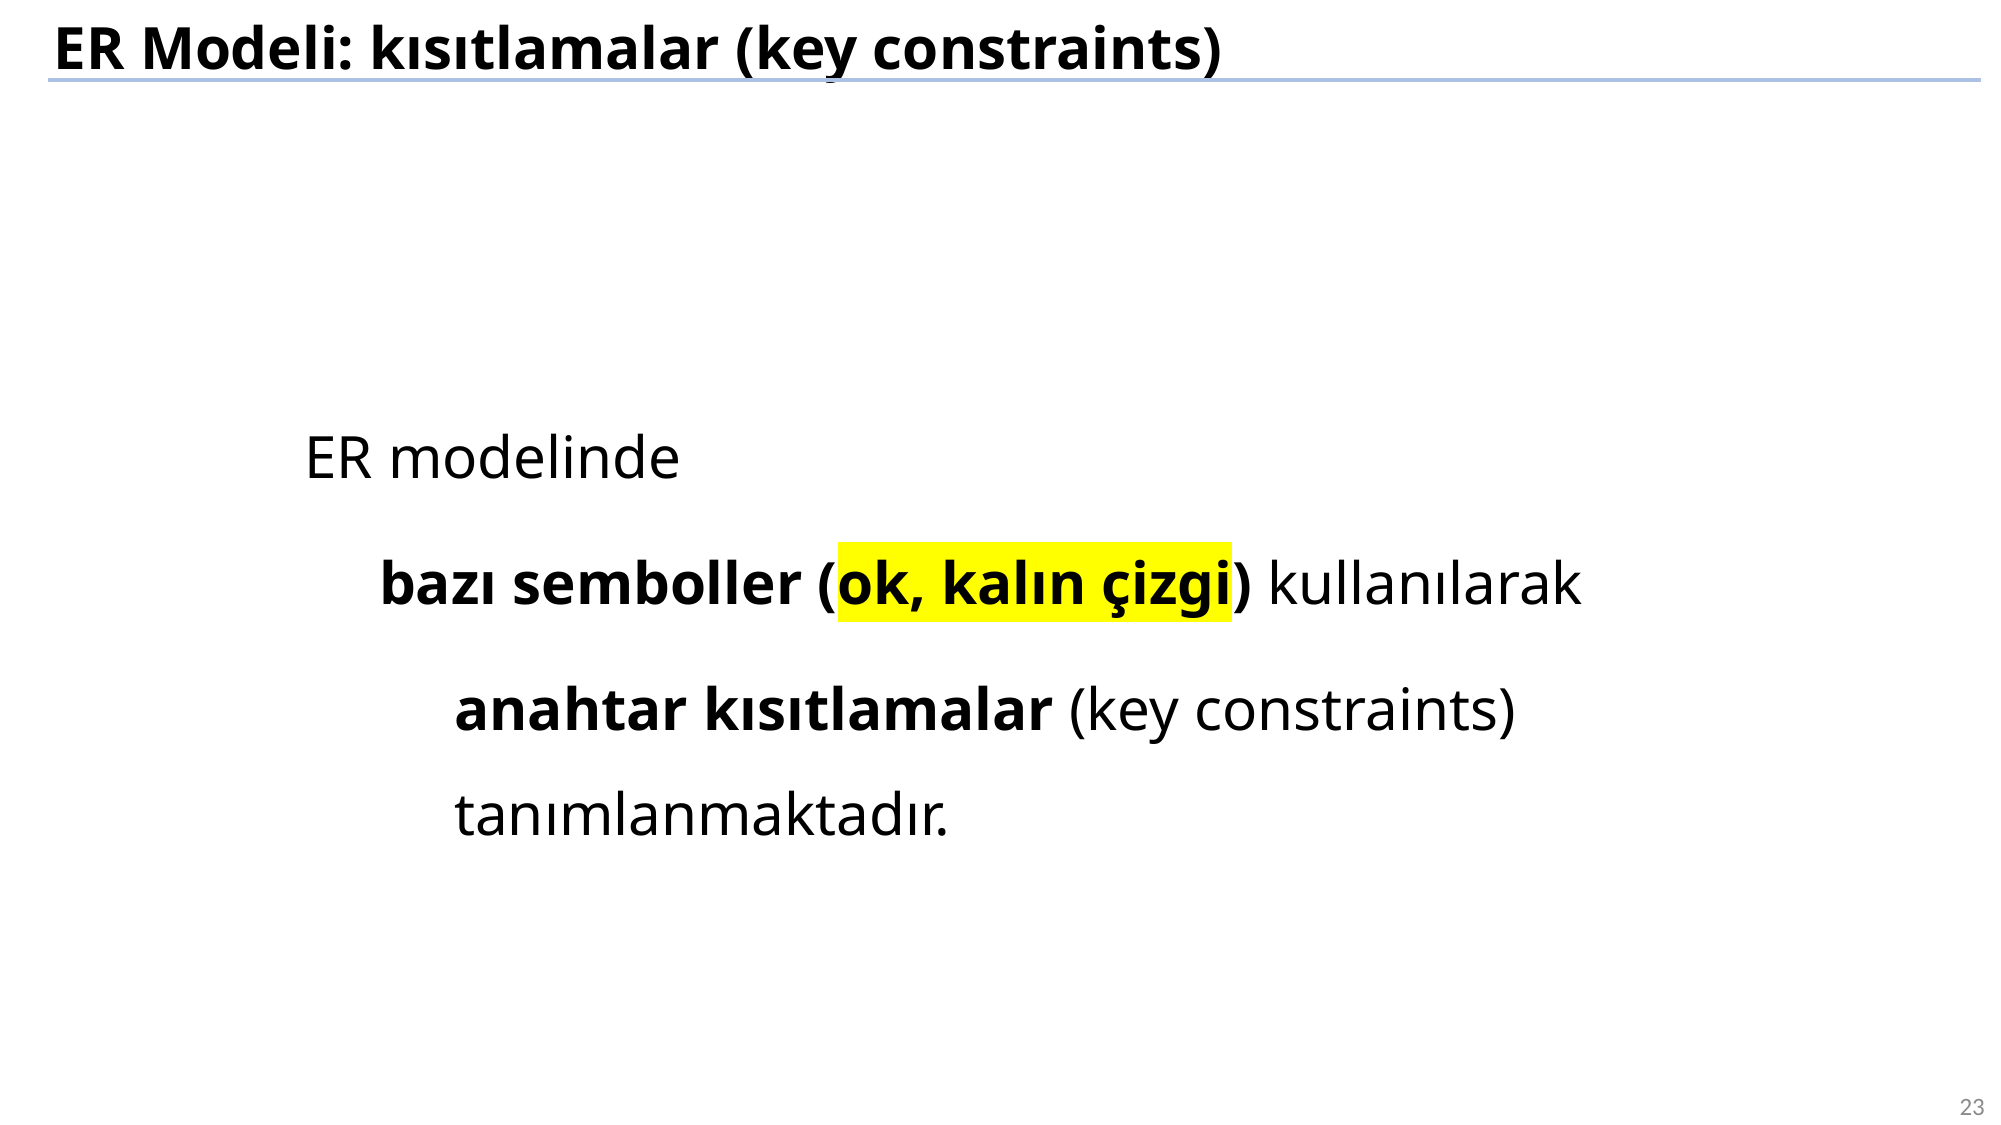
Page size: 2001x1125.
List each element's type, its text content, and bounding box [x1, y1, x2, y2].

text_box ER modelinde bazı semboller (ok, kalın çizgi) kullanılarak anahtar kısıtlamalar (key constraints) tanımlanmaktadır. [272, 378, 1728, 855]
text_box ER Modeli: kısıtlamalar (key constraints) [38, 6, 1808, 96]
slide_number 23 [1550, 1085, 2000, 1125]
